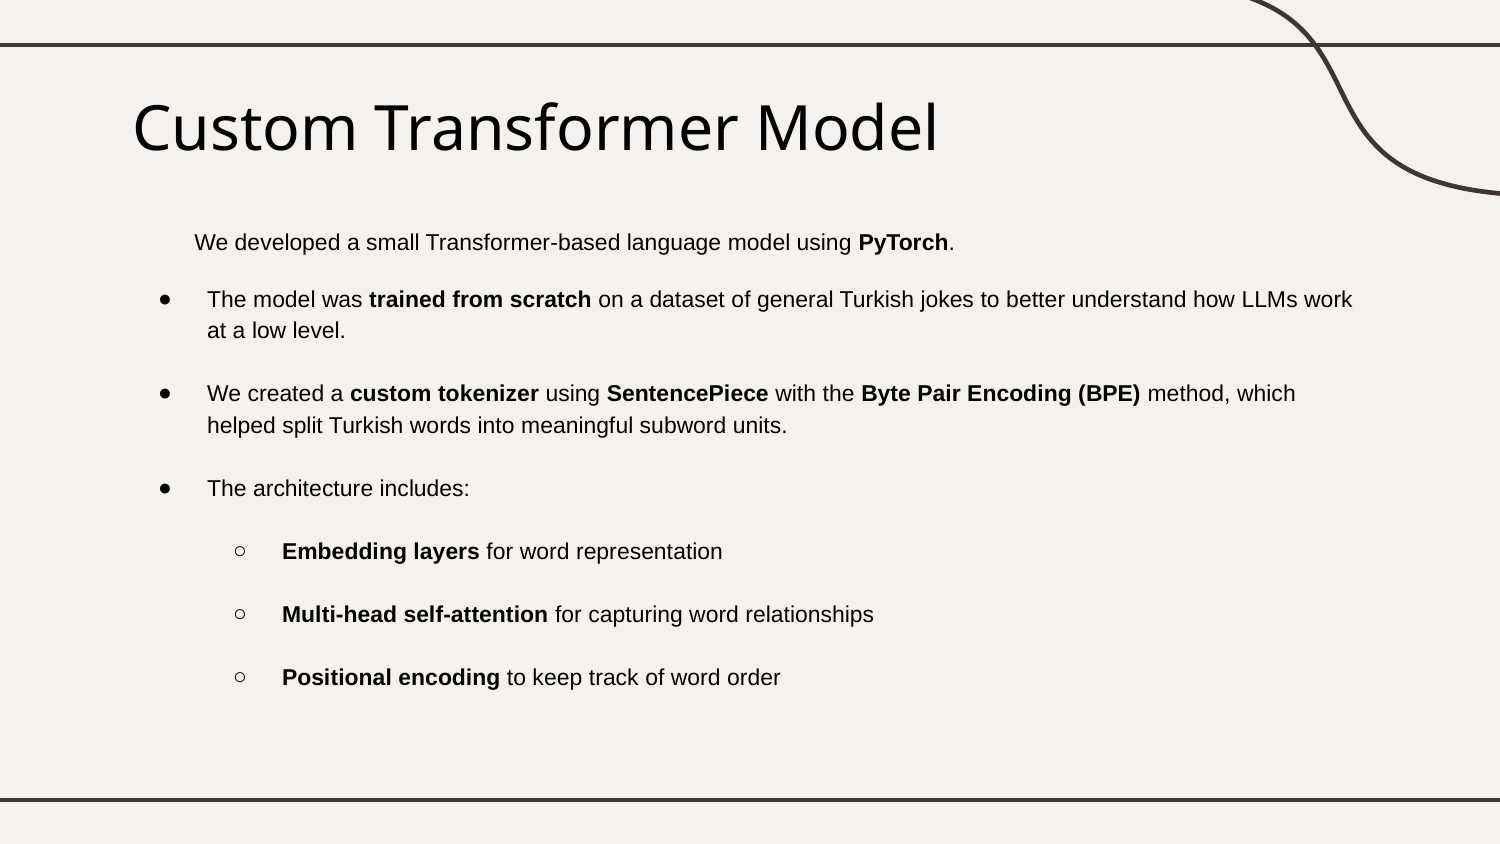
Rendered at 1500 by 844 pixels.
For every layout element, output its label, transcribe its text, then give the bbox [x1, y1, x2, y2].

title Custom Transformer Model [116, 72, 1023, 167]
list We developed a small Transformer-based language model using PyTorch. The model was trained from scratch on a dataset of general Turkish jokes to better understand how LLMs work at a low level. We created a custom tokenizer using SentencePiece with the Byte Pair Encoding (BPE) method, which helped split Turkish words into meaningful subword units. The architecture includes: Embedding layers for word representation Multi-head self-attention for capturing word relationships Positional encoding to keep track of word order [116, 208, 1383, 750]
